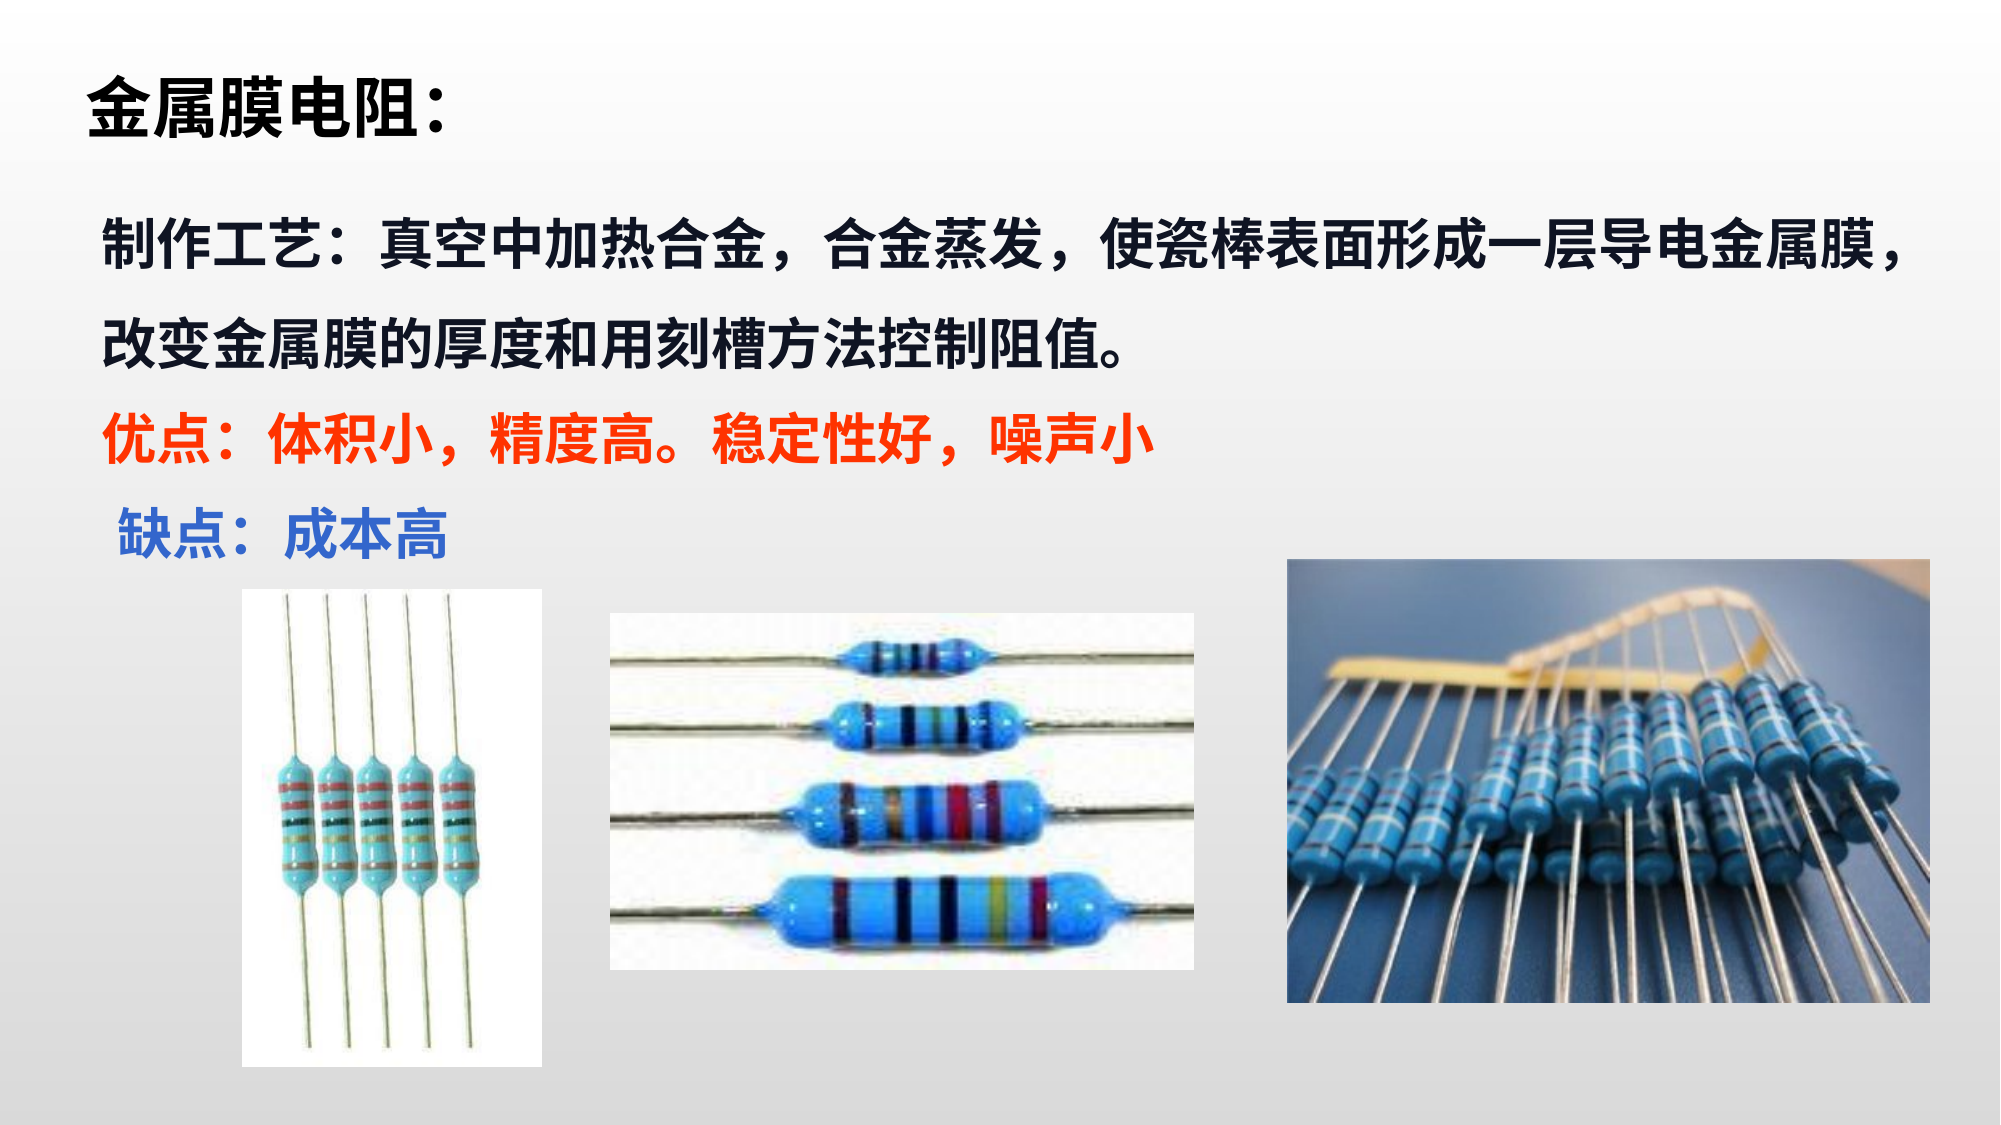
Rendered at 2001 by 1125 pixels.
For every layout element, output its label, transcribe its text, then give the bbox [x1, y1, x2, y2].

picture [610, 613, 1194, 970]
text_box 缺点：成本高 [102, 491, 764, 573]
text_box 优点：体积小，精度高。稳定性好，噪声小 [86, 396, 1426, 478]
text_box 制作工艺：真空中加热合金，合金蒸发，使瓷棒表面形成一层导电金属膜，改变金属膜的厚度和用刻槽方法控制阻值。 [86, 168, 1930, 384]
picture [1287, 559, 1930, 1003]
picture [242, 589, 542, 1067]
text_box 金属膜电阻： [70, 58, 501, 154]
